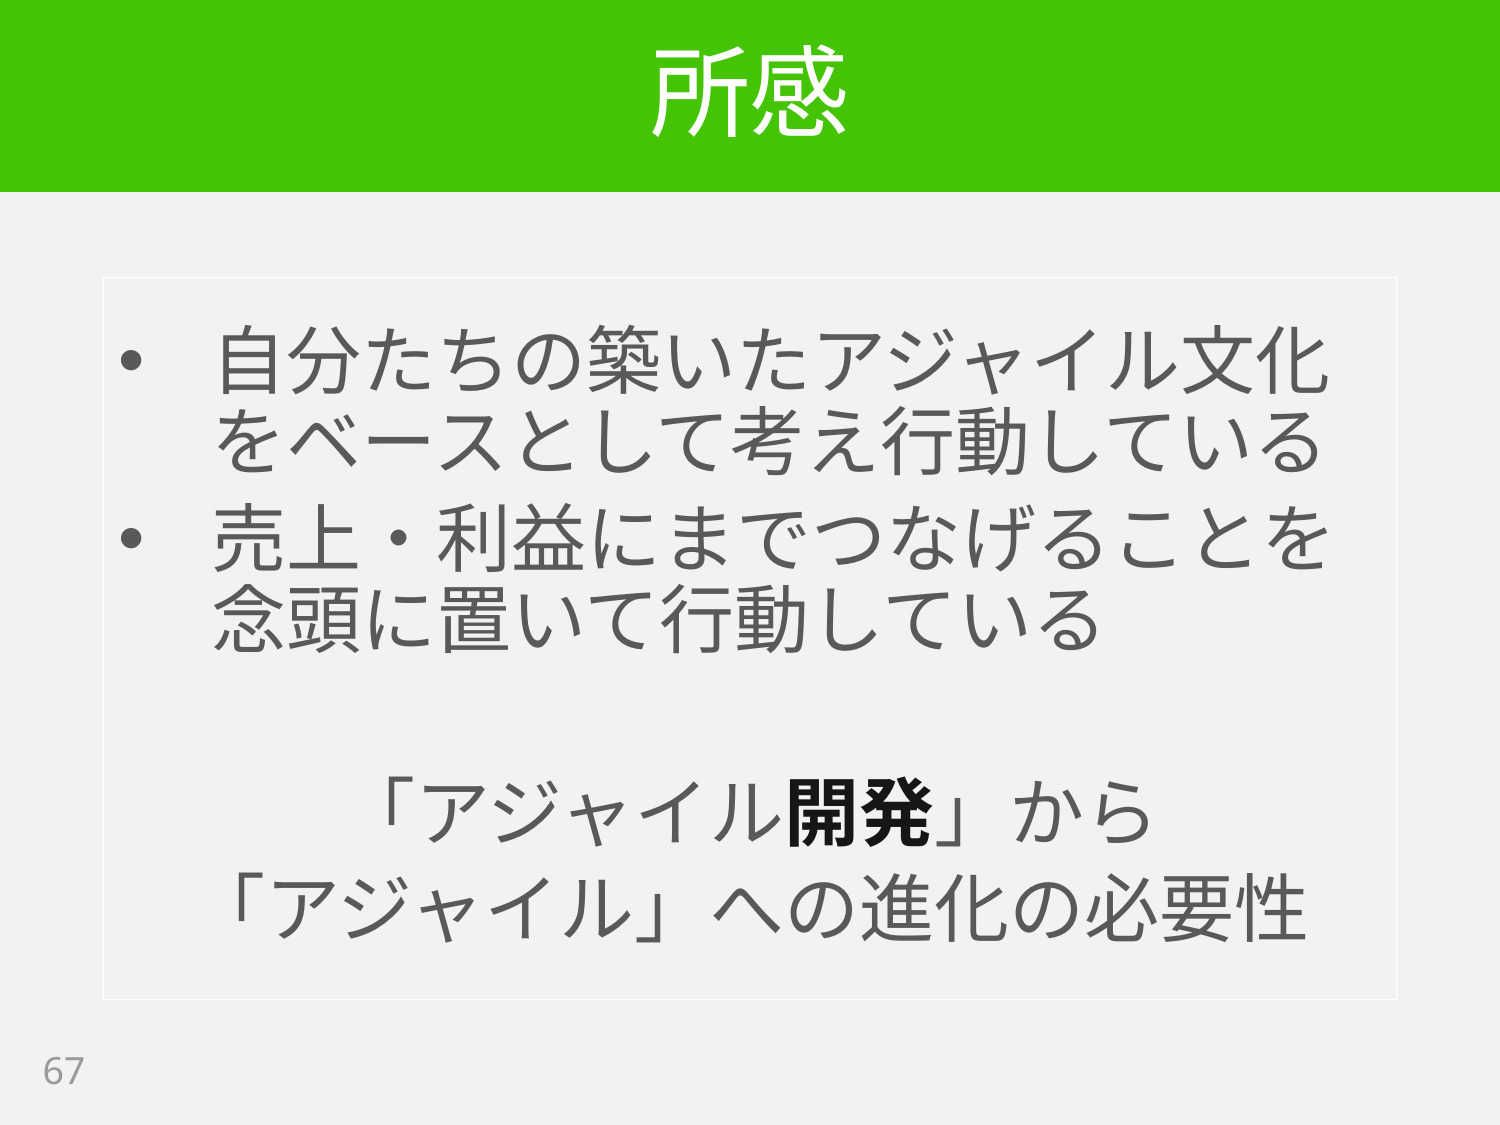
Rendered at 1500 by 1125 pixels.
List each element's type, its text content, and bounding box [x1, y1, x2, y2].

slide_number 67 [27, 1042, 146, 1102]
list 自分たちの築いたアジャイル文化をベースとして考え行動している 売上・利益にまでつなげることを念頭に置いて行動している 「アジャイル開発」から 「アジャイル」への進化の必要性 [103, 277, 1397, 1000]
title 所感 [0, 53, 1500, 140]
